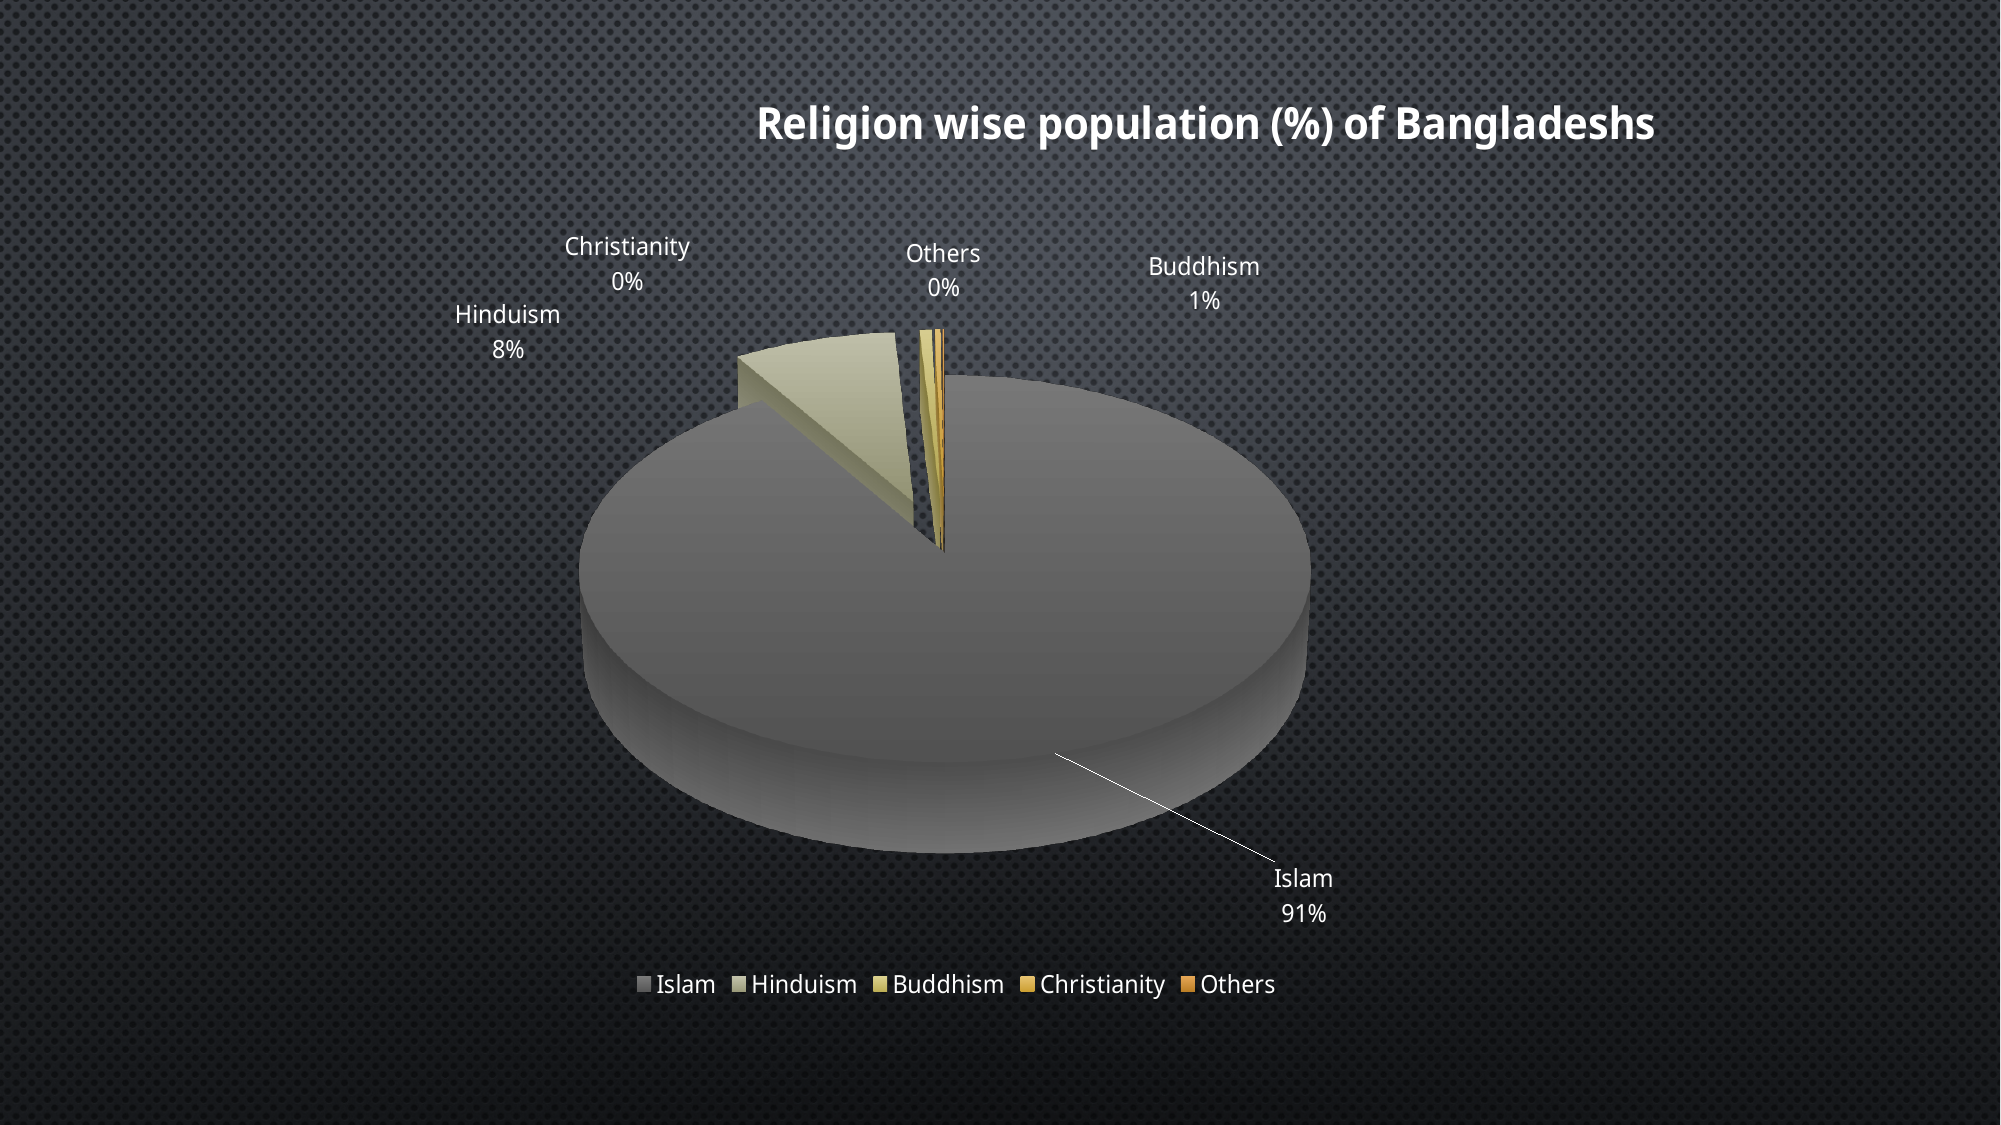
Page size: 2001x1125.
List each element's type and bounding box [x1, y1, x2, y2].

chart [334, 76, 1667, 1008]
